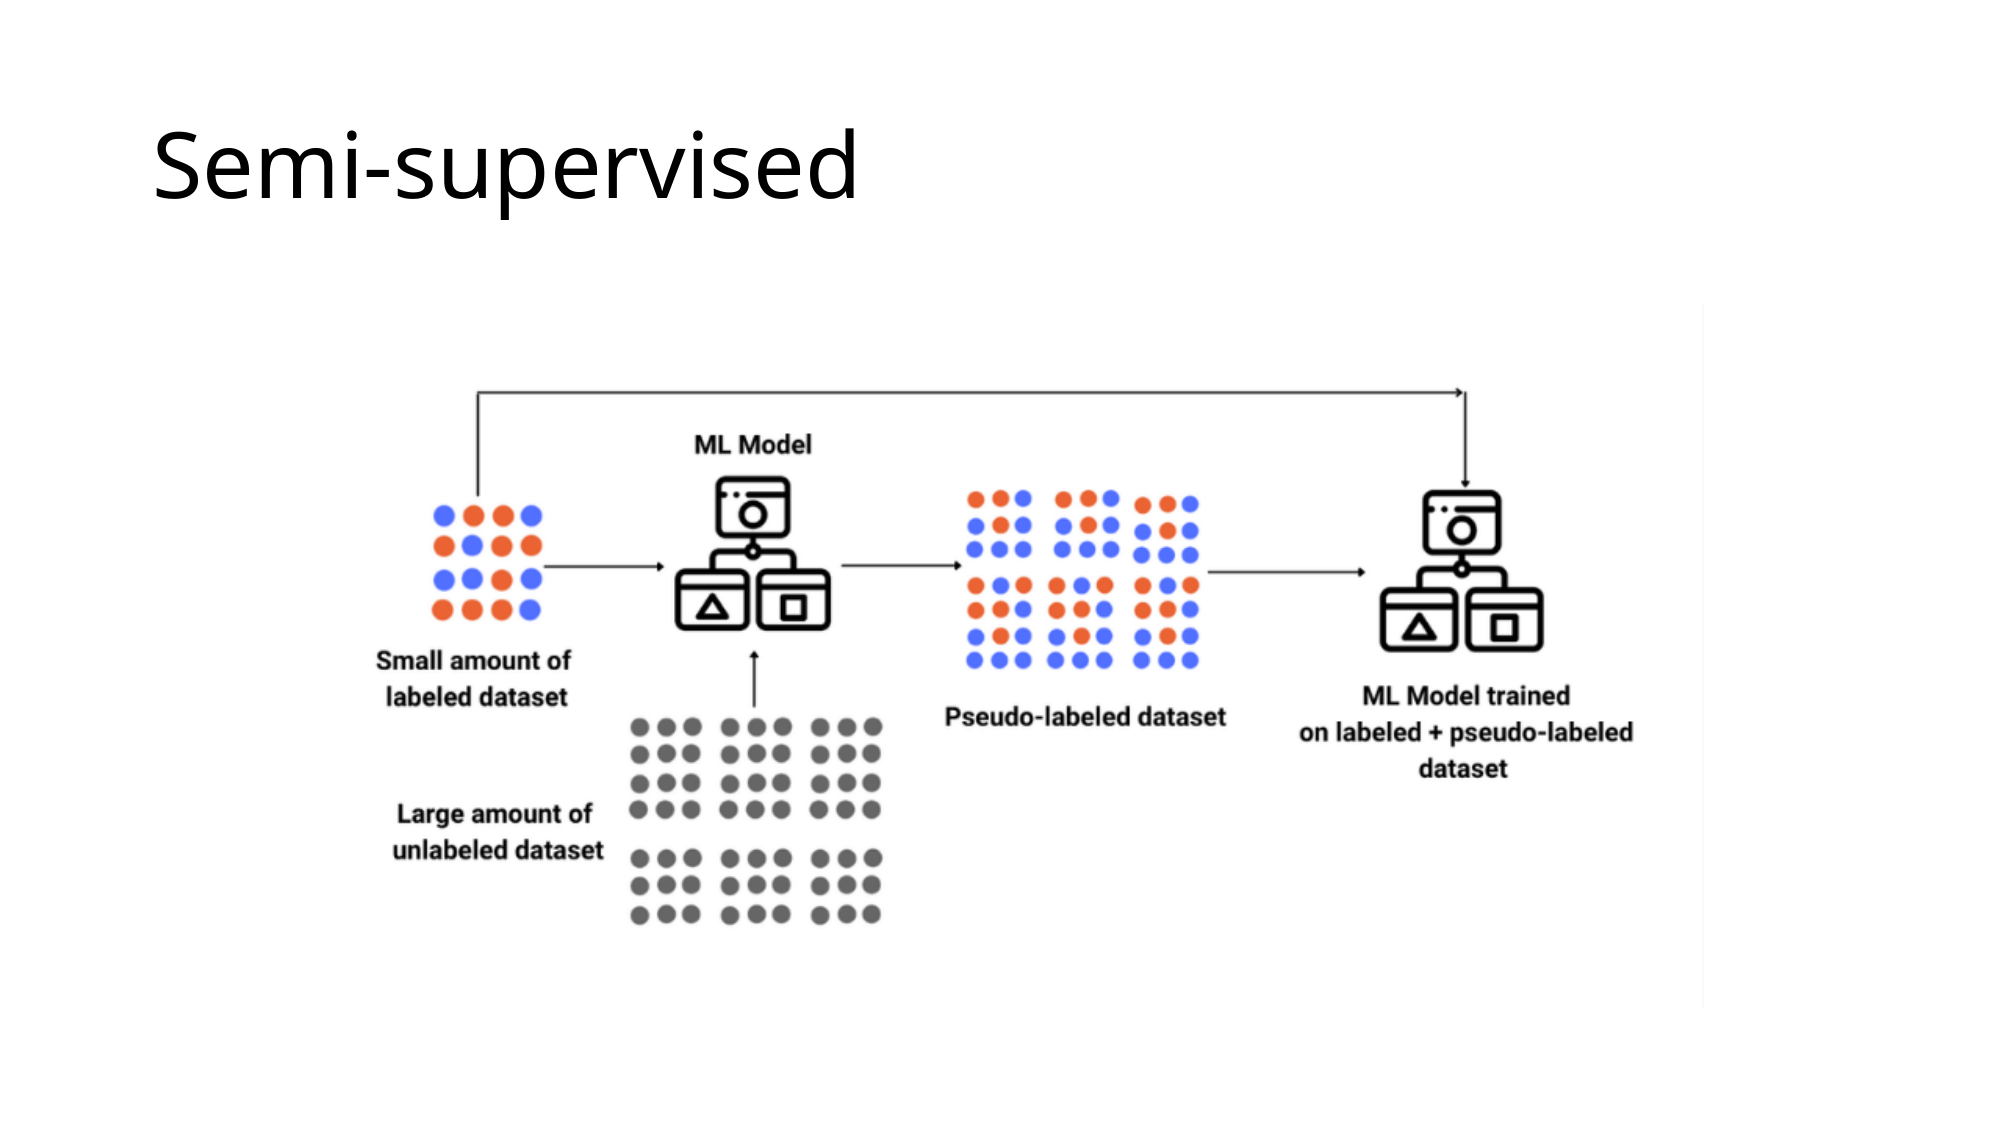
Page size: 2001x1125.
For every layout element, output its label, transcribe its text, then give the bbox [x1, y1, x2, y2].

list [296, 304, 1704, 1008]
title Semi-supervised [137, 59, 1863, 278]
